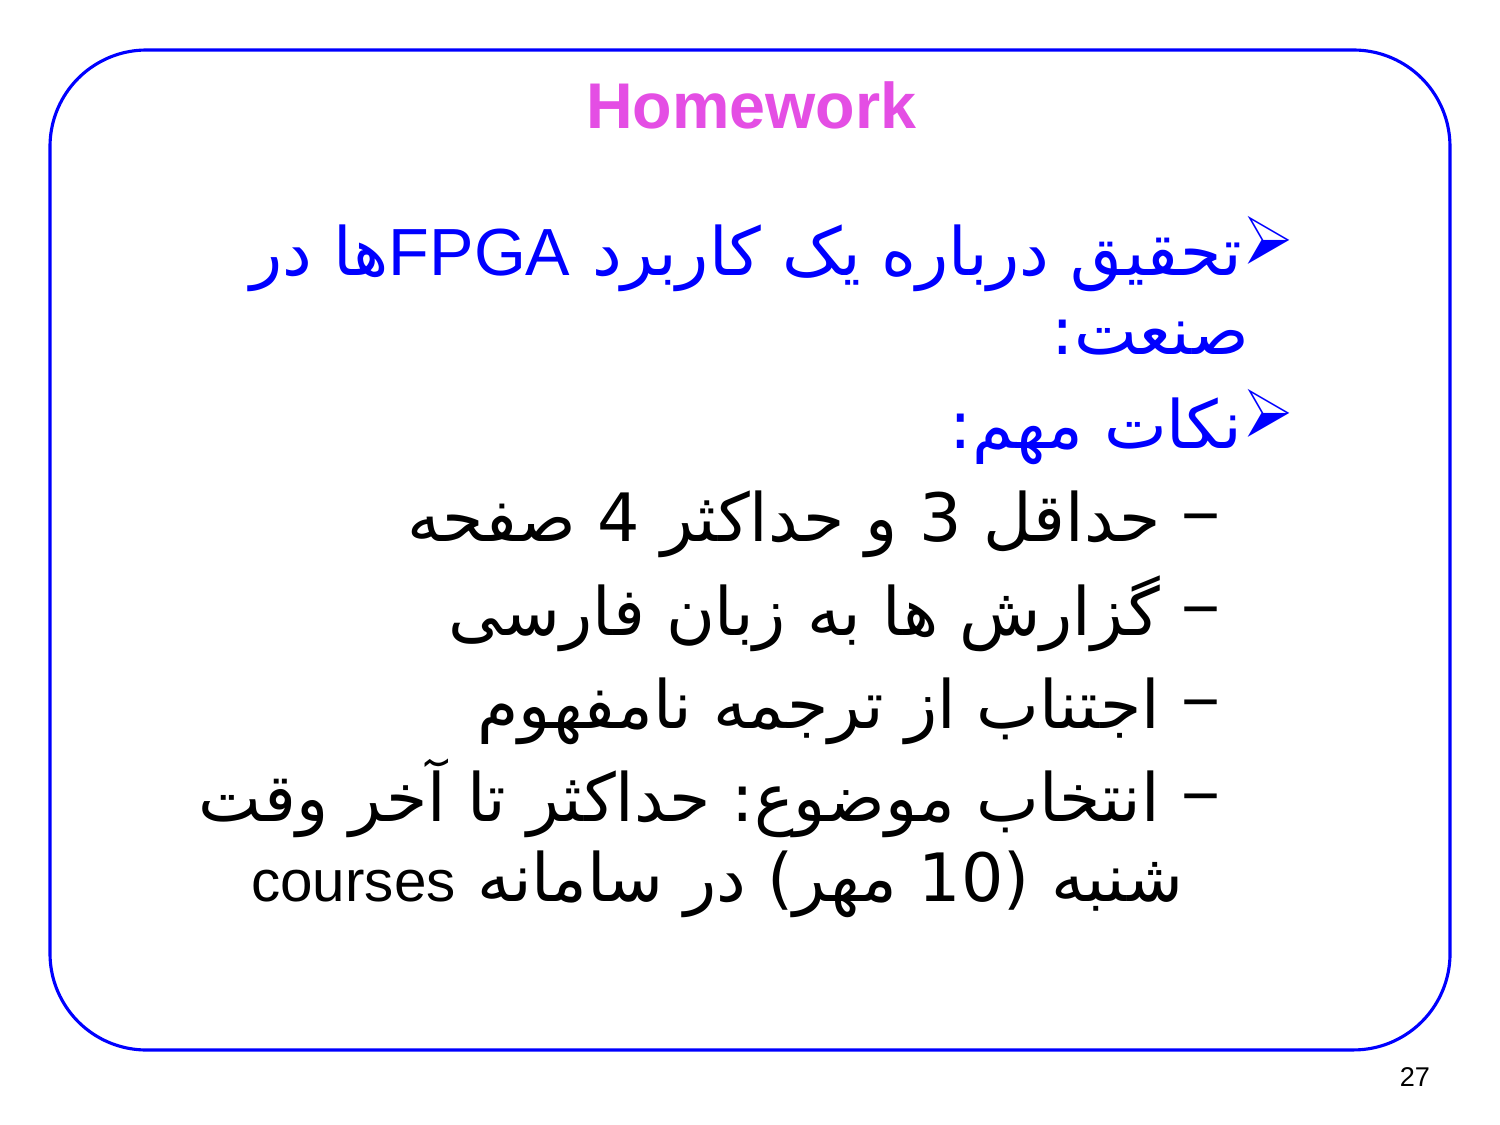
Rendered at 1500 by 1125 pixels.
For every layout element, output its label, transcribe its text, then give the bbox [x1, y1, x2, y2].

list تحقیق درباره یک کاربرد FPGAها در صنعت: نکات مهم: حداقل 3 و حداکثر 4 صفحه گزارش ها به زبان فارسی اجتناب از ترجمه نامفهوم انتخاب موضوع: حداکثر تا آخر وقت شنبه (10 مهر) در سامانه courses [112, 200, 1388, 386]
slide_number 27 [1351, 1047, 1444, 1104]
title Homework [113, 66, 1389, 140]
